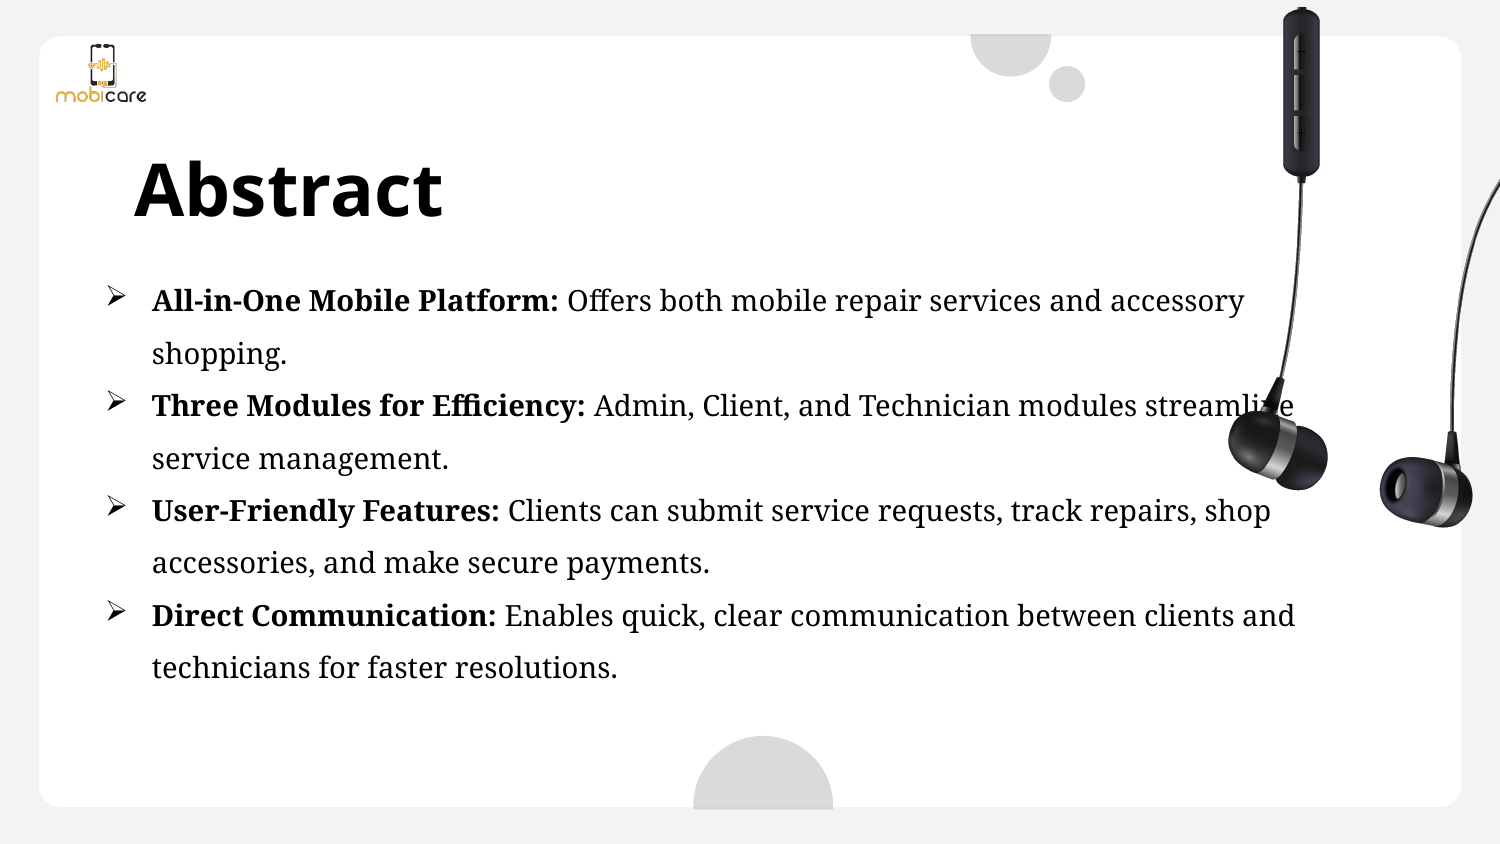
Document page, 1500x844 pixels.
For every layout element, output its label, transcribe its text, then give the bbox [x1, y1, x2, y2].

title Abstract [100, 128, 1194, 223]
subtitle All-in-One Mobile Platform: Offers both mobile repair services and accessory shopping. Three Modules for Efficiency: Admin, Client, and Technician modules streamline service management. User-Friendly Features: Clients can submit service requests, track repairs, shop accessories, and make secure payments. Direct Communication: Enables quick, clear communication between clients and technicians for faster resolutions. [89, 250, 1325, 676]
picture [54, 41, 146, 104]
picture [1199, 7, 1500, 555]
